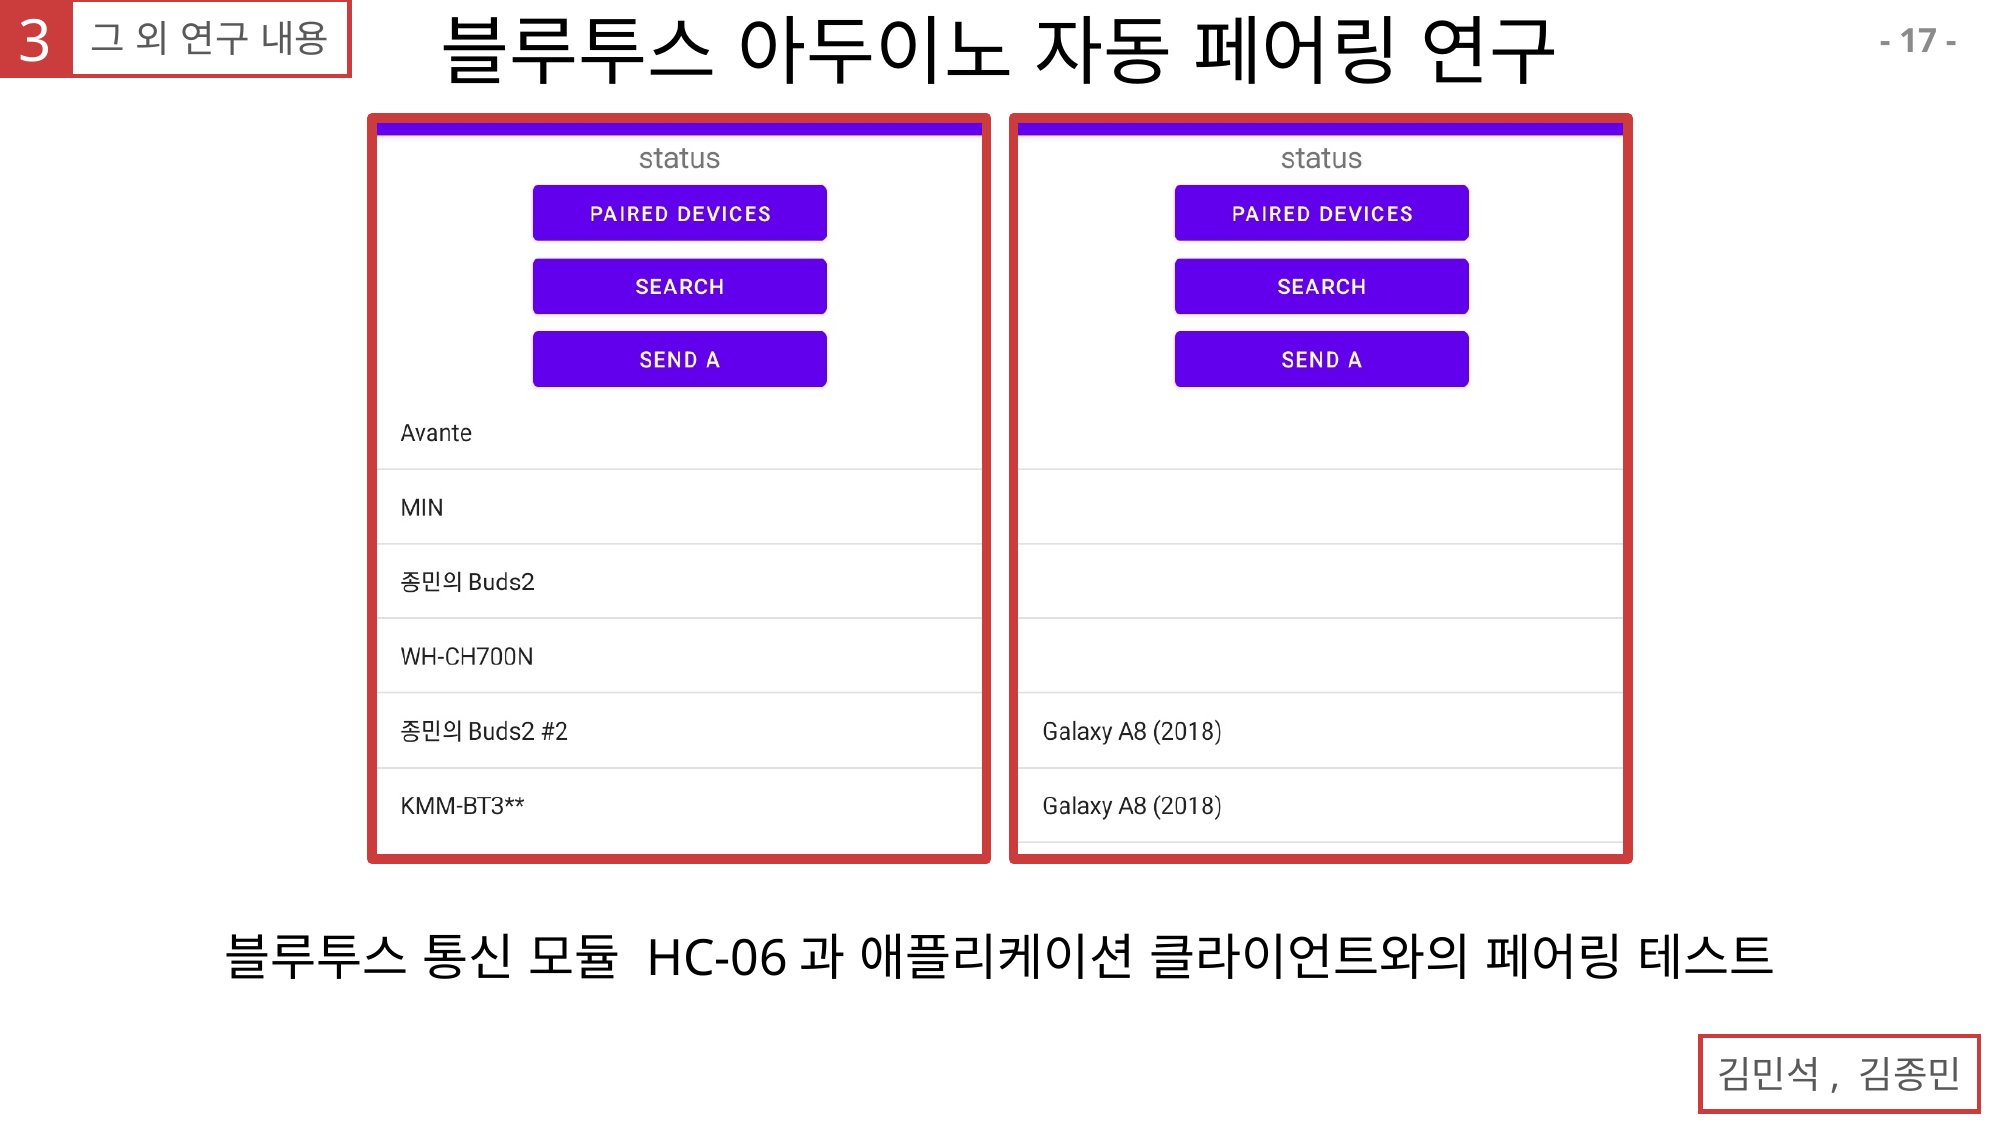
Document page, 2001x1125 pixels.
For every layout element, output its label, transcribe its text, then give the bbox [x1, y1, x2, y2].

text_box 블루투스 통신 모듈 HC-06과 애플리케이션 클라이언트와의 페어링 테스트 [0, 918, 2000, 994]
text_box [376, 122, 1624, 855]
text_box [0, 0, 350, 76]
slide_number 17 [1521, 11, 1972, 72]
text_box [1700, 1035, 1980, 1112]
text_box 블루투스 아두이노 자동 페어링 연구 [400, 0, 1600, 101]
